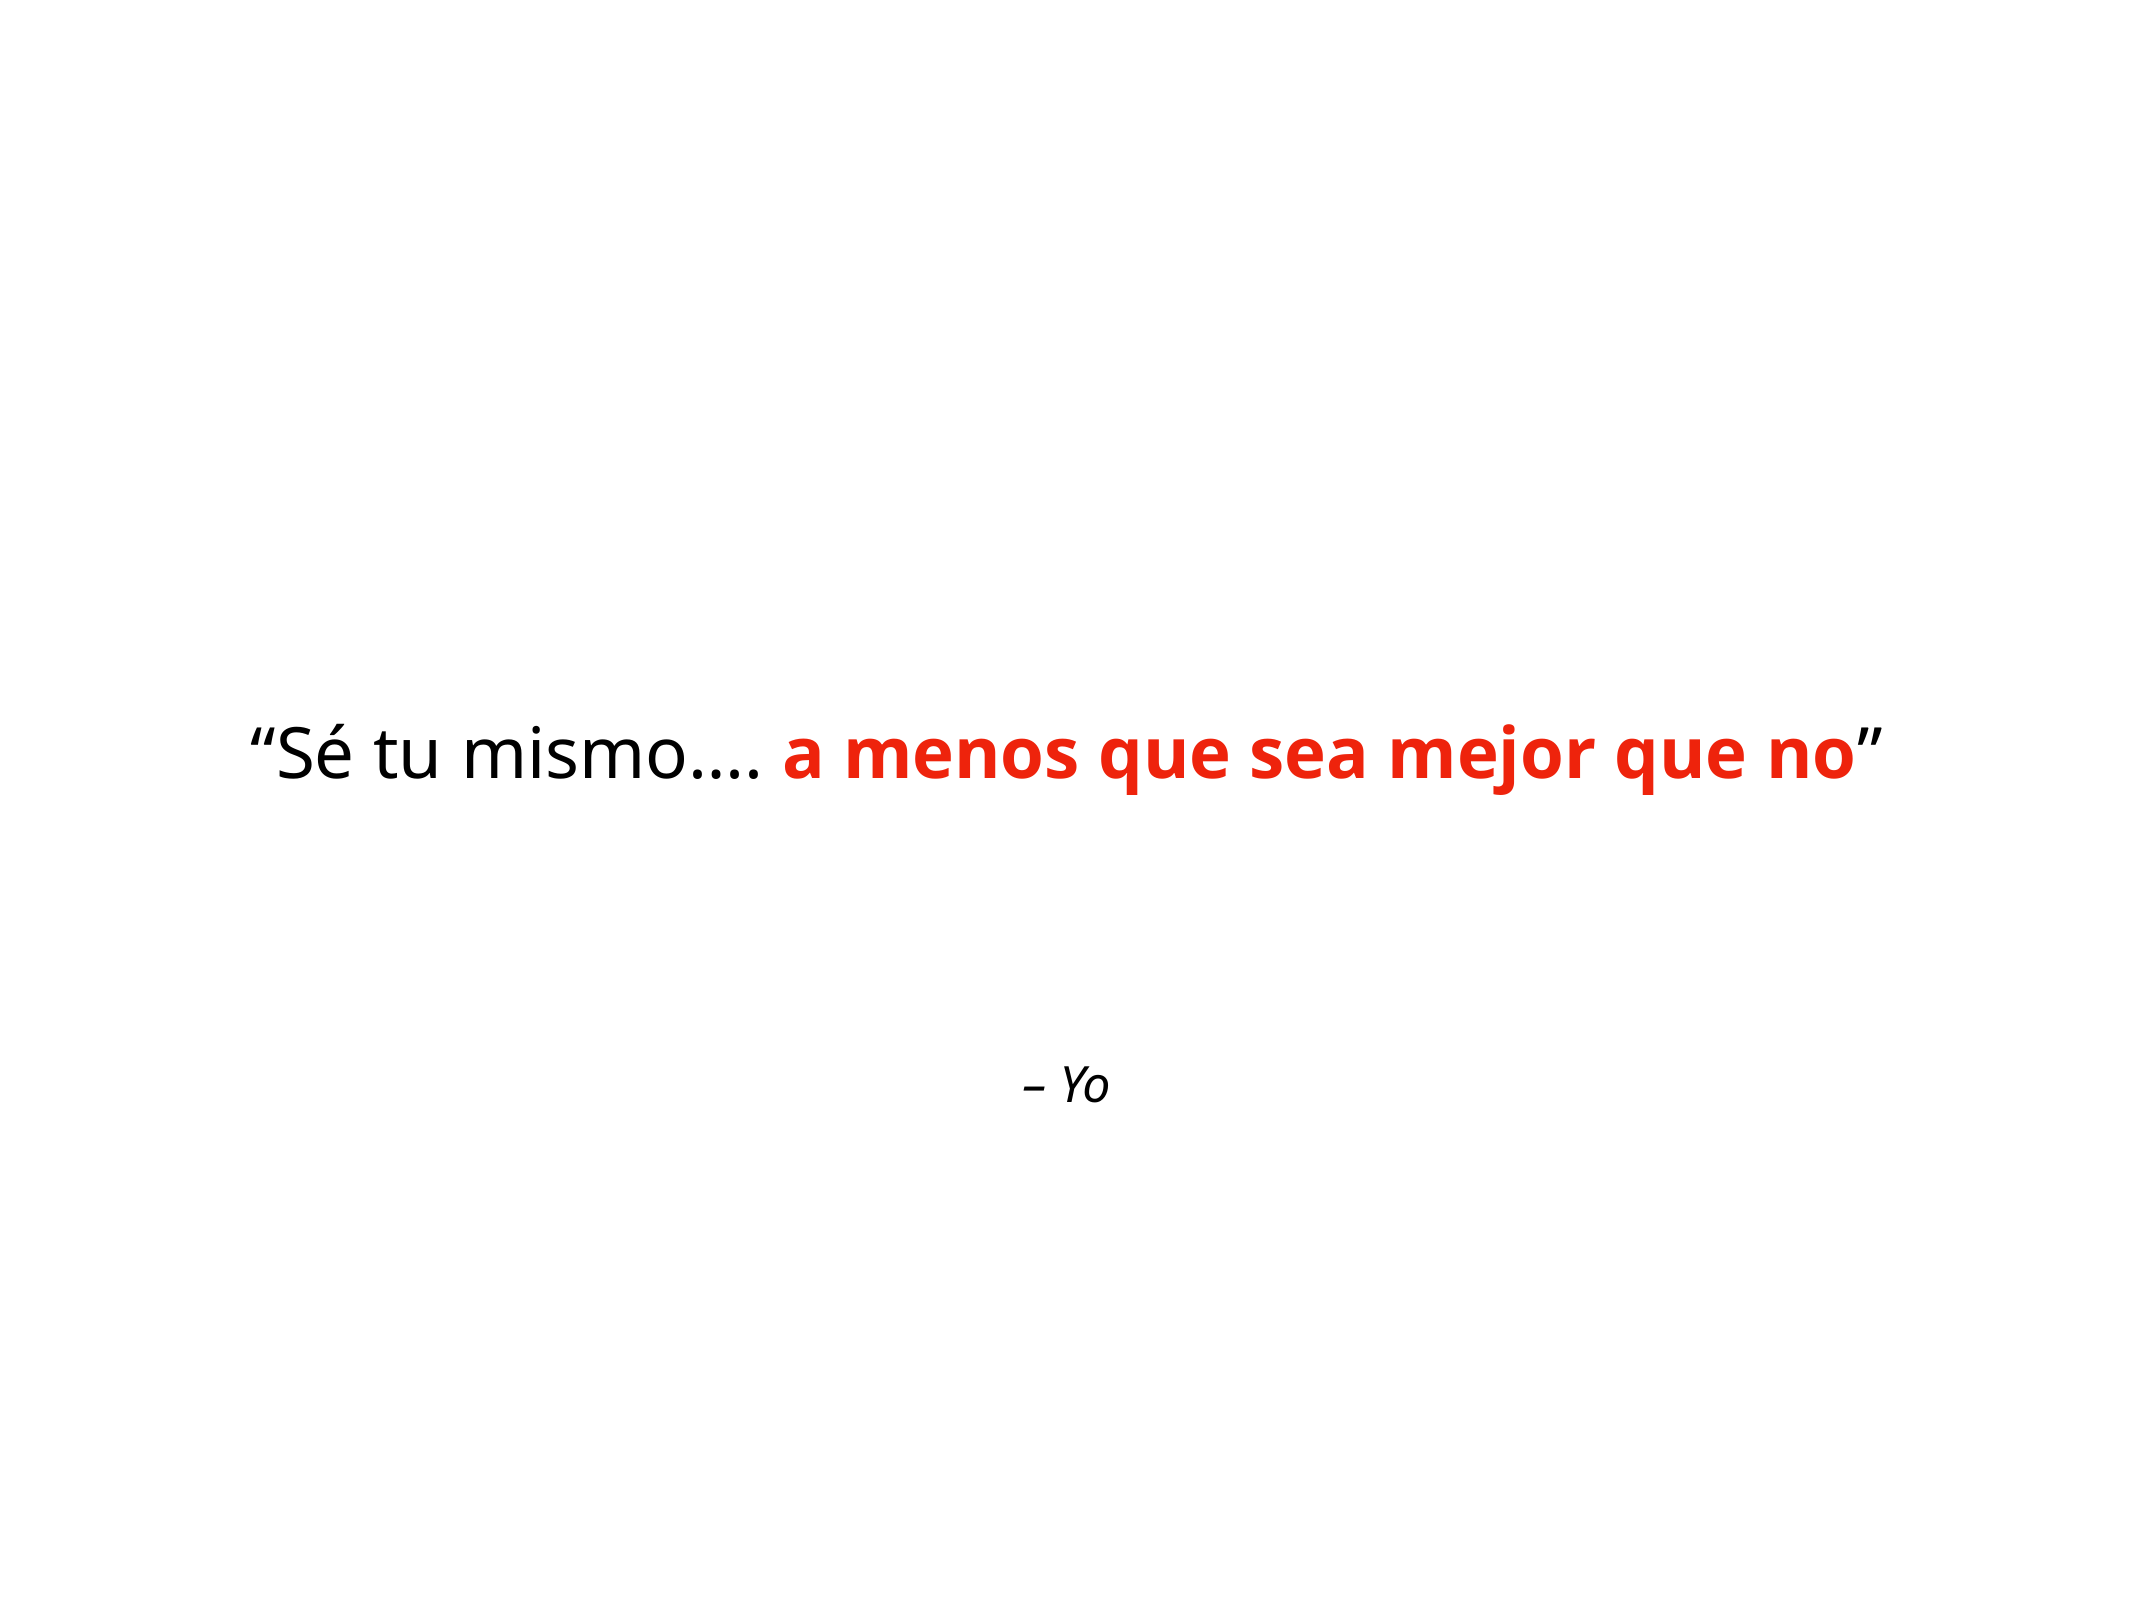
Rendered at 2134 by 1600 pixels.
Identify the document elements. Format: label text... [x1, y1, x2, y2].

list “Sé tu mismo…. a menos que sea mejor que no” [207, 699, 1926, 801]
list – Yo [207, 1043, 1926, 1120]
